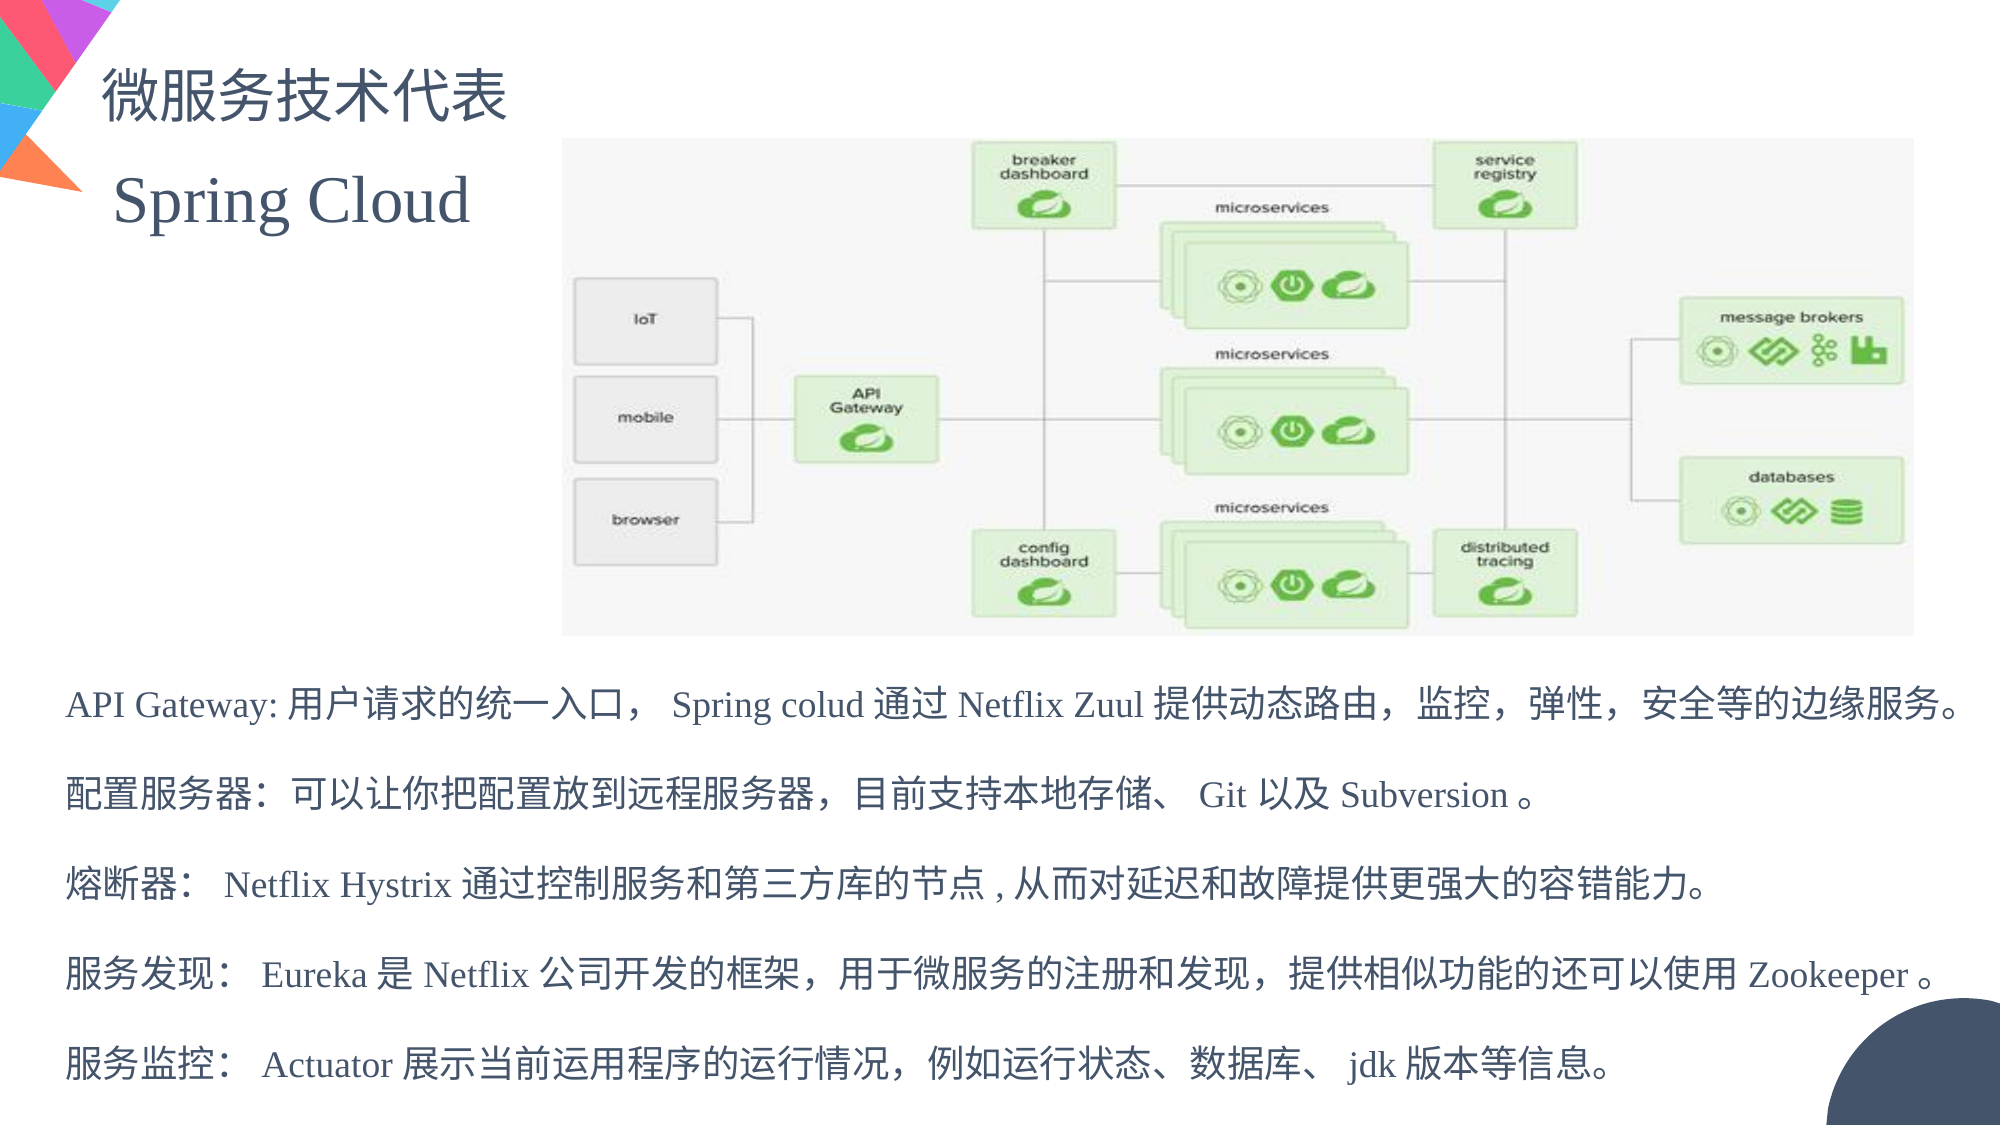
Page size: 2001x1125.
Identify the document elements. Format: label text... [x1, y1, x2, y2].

text_box [1825, 998, 2000, 1125]
text_box Spring Cloud [98, 147, 504, 243]
text_box API Gateway:用户请求的统一入口，Spring colud通过Netflix Zuul提供动态路由，监控，弹性，安全等的边缘服务。 配置服务器：可以让你把配置放到远程服务器，目前支持本地存储、Git以及Subversion。 熔断器：Netflix Hystrix通过控制服务和第三方库的节点,从而对延迟和故障提供更强大的容错能力。 服务发现：Eureka是Netflix公司开发的框架，用于微服务的注册和发现，提供相似功能的还可以使用Zookeeper。 服务监控：Actuator展示当前运用程序的运行情况，例如运行状态、数据库、jdk版本等信息。 [50, 672, 1980, 1093]
picture [562, 138, 1914, 636]
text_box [0, 0, 120, 211]
text_box 微服务技术代表 [120, 51, 594, 137]
